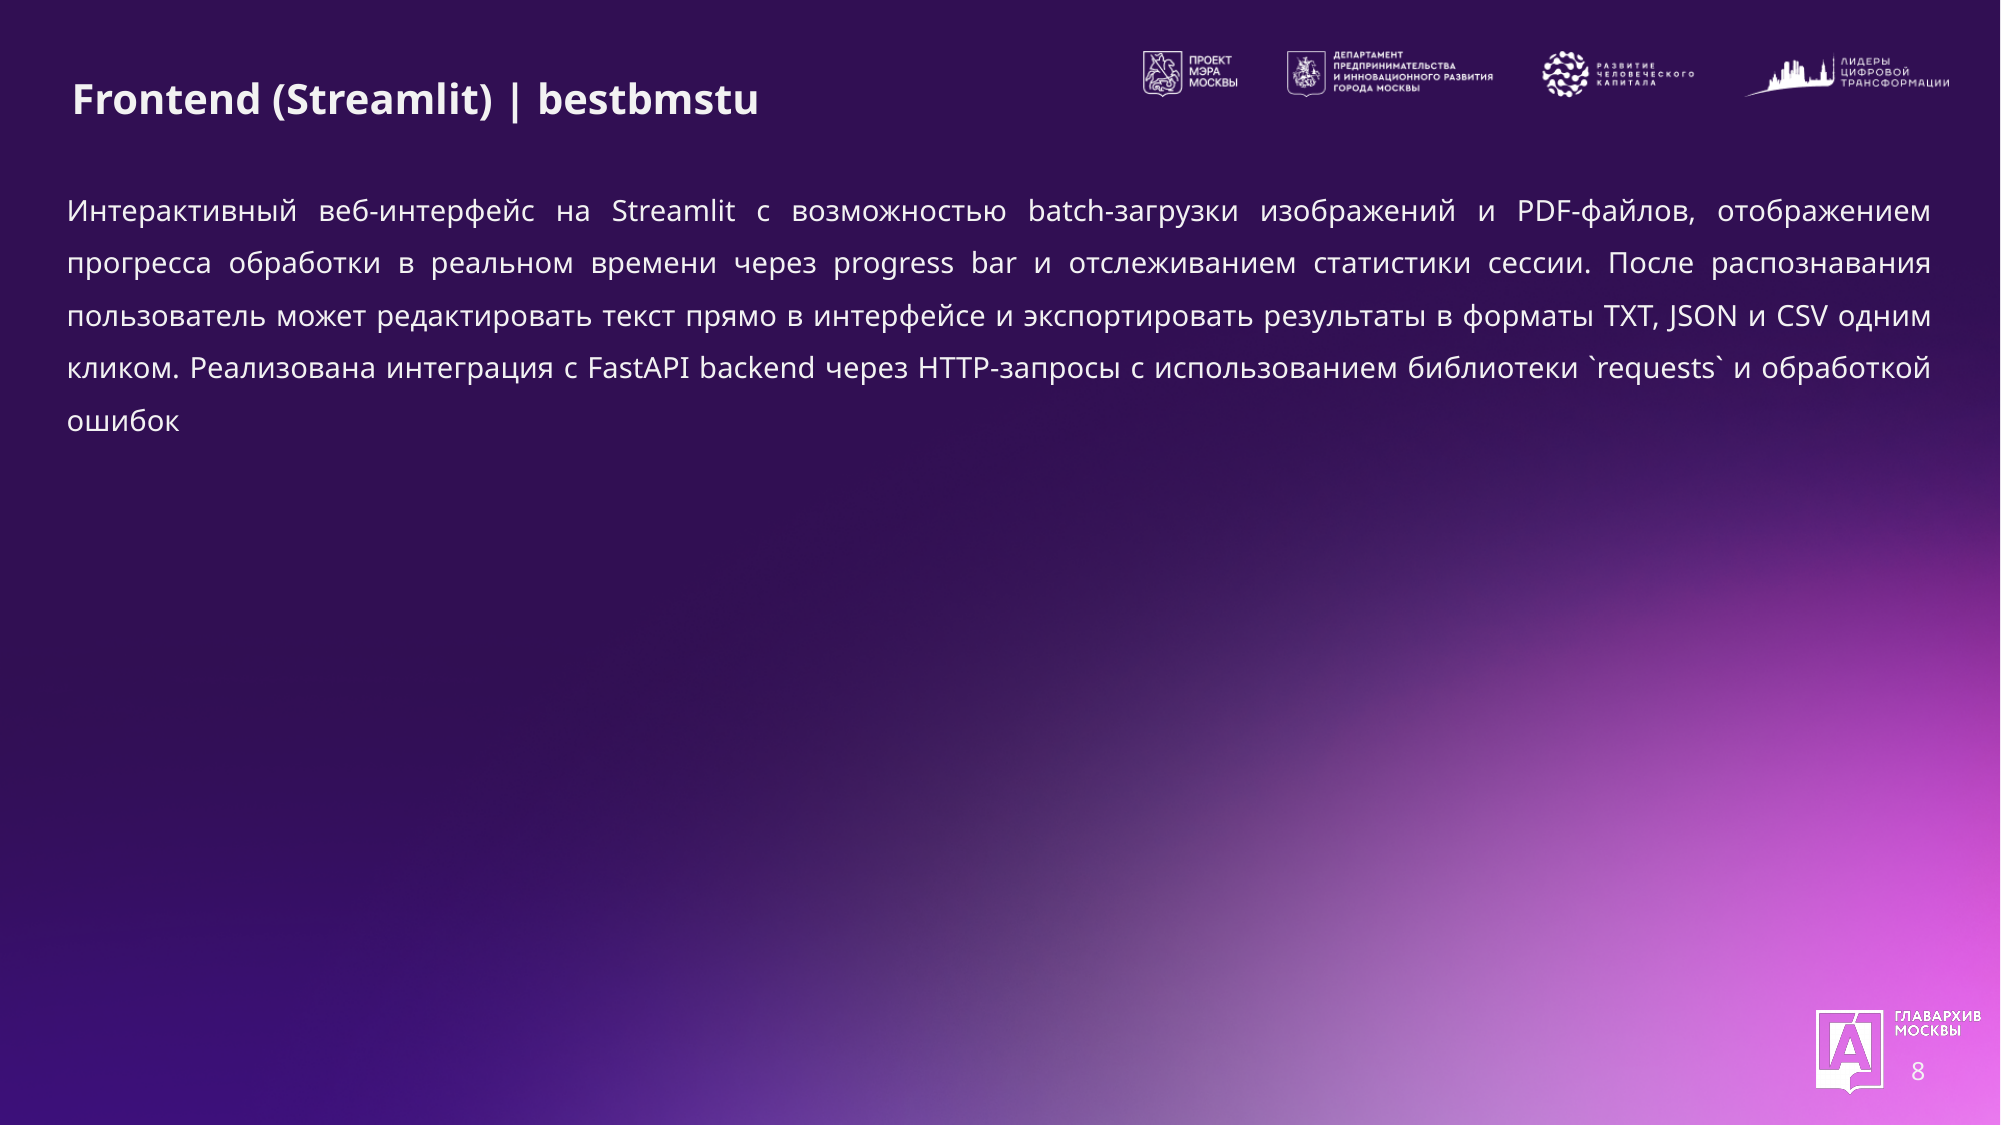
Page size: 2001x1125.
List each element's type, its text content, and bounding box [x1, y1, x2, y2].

picture [0, 0, 2001, 1125]
list Интерактивный веб-интерфейс на Streamlit с возможностью batch-загрузки изображений и PDF-файлов, отображением прогресса обработки в реальном времени через progress bar и отслеживанием статистики сессии. После распознавания пользователь может редактировать текст прямо в интерфейсе и экспортировать результаты в форматы TXT, JSON и CSV одним кликом. Реализована интеграция с FastAPI backend через HTTP-запросы с использованием библиотеки `requests` и обработкой ошибок [51, 166, 1949, 1014]
title Frontend (Streamlit) | bestbmstu [56, 69, 1675, 131]
